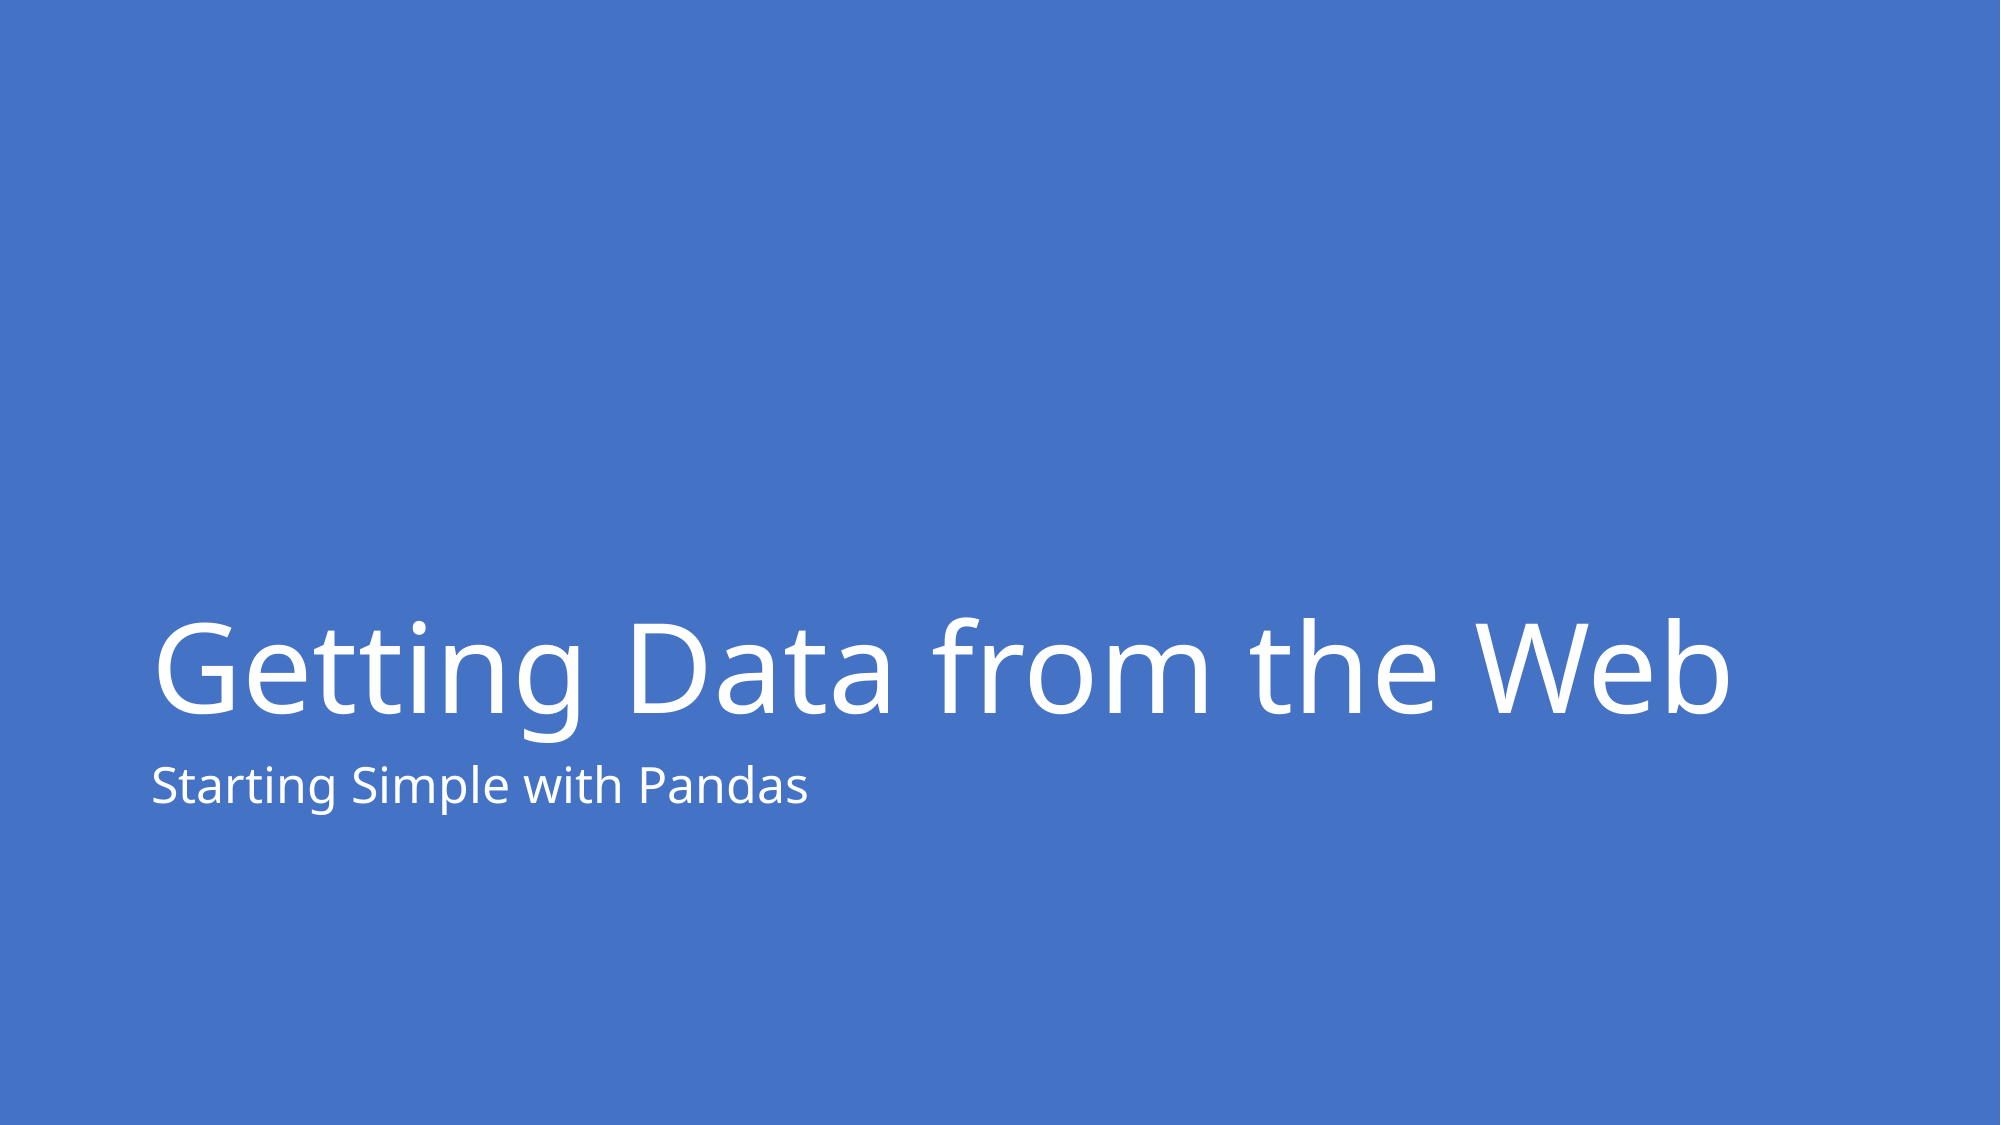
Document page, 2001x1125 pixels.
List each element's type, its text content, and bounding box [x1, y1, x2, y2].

list Starting Simple with Pandas [136, 752, 1862, 999]
title Getting Data from the Web [136, 280, 1862, 749]
